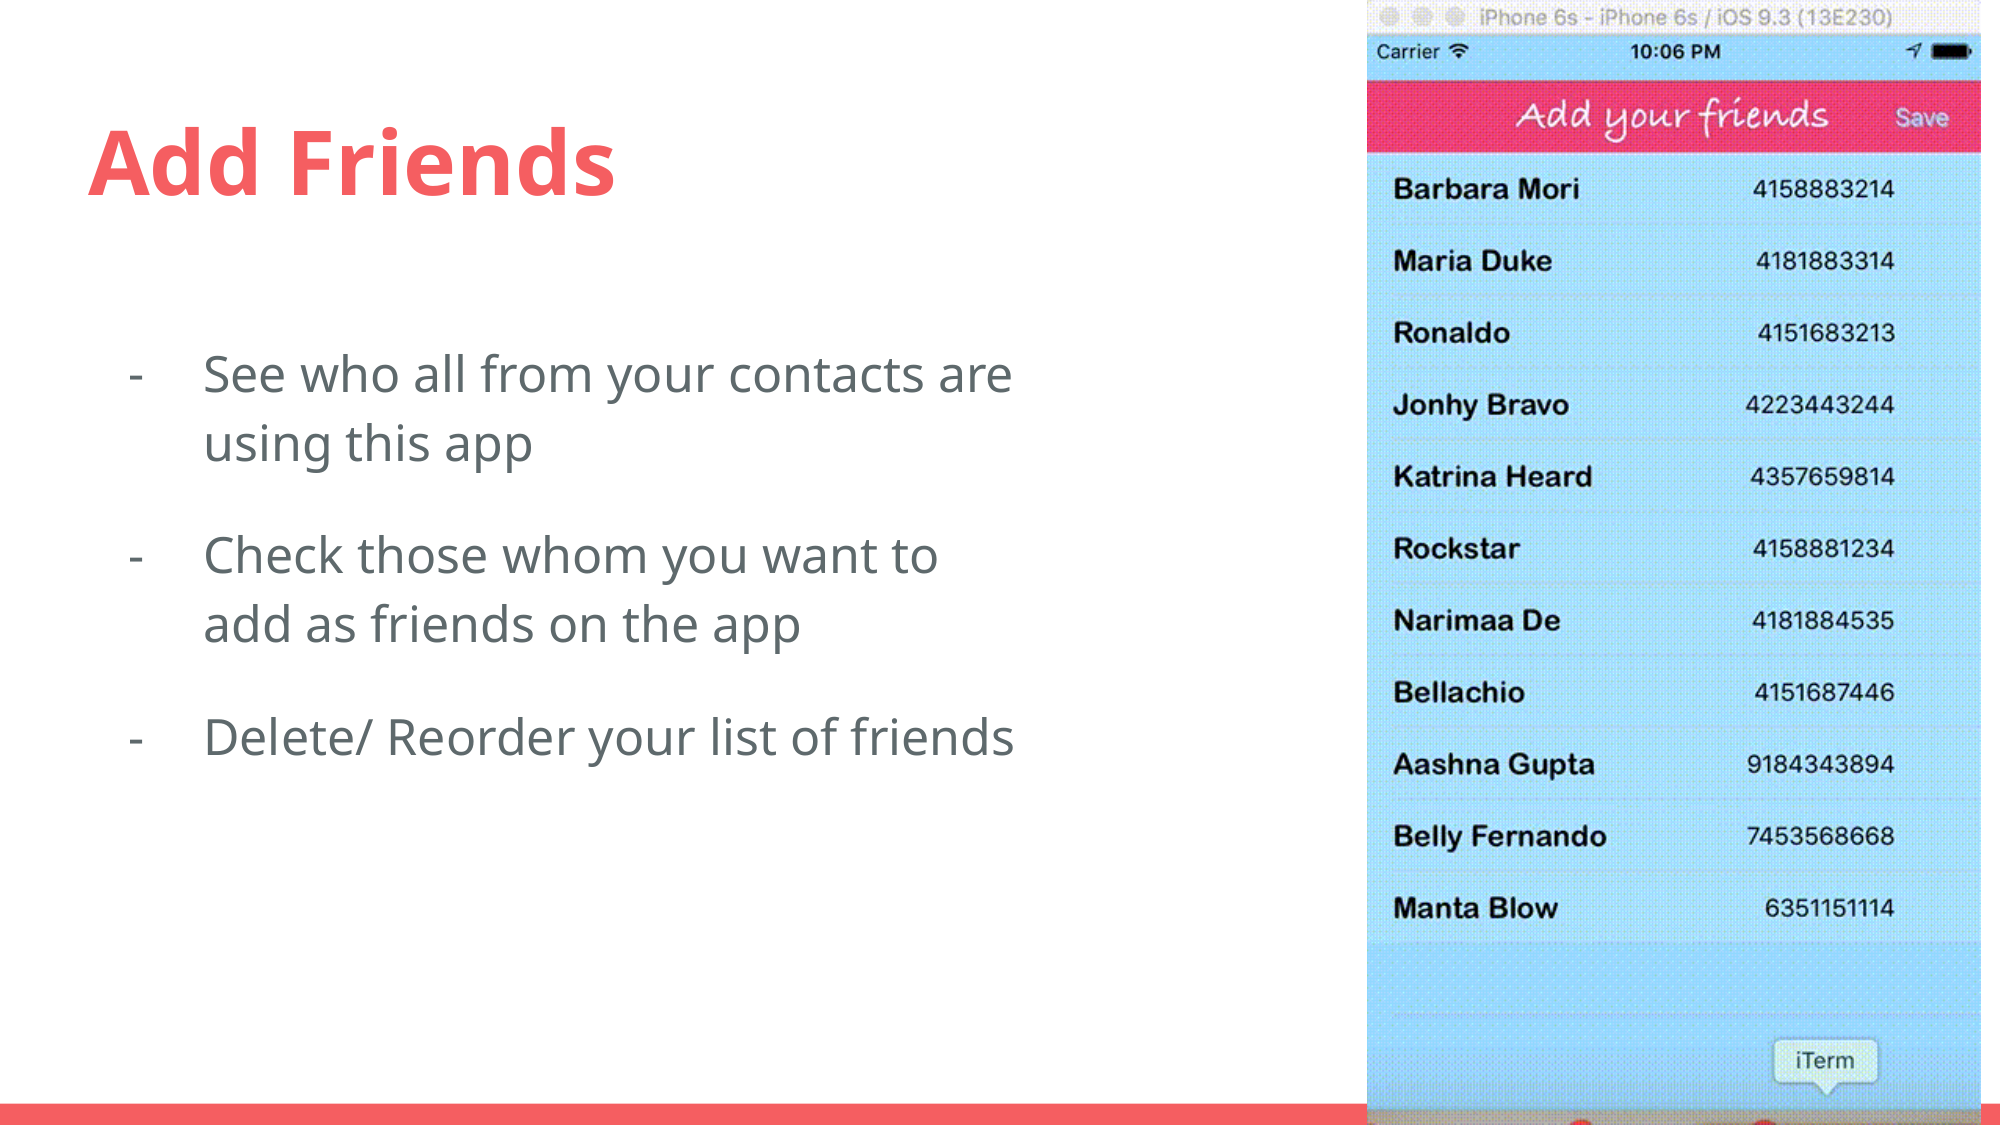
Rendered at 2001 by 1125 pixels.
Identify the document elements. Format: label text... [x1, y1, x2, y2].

picture [1367, 0, 1981, 1125]
title Add Friends [68, 85, 767, 223]
text_box See who all from your contacts are using this app Check those whom you want to add as friends on the app Delete/ Reorder your list of friends [83, 313, 1060, 974]
